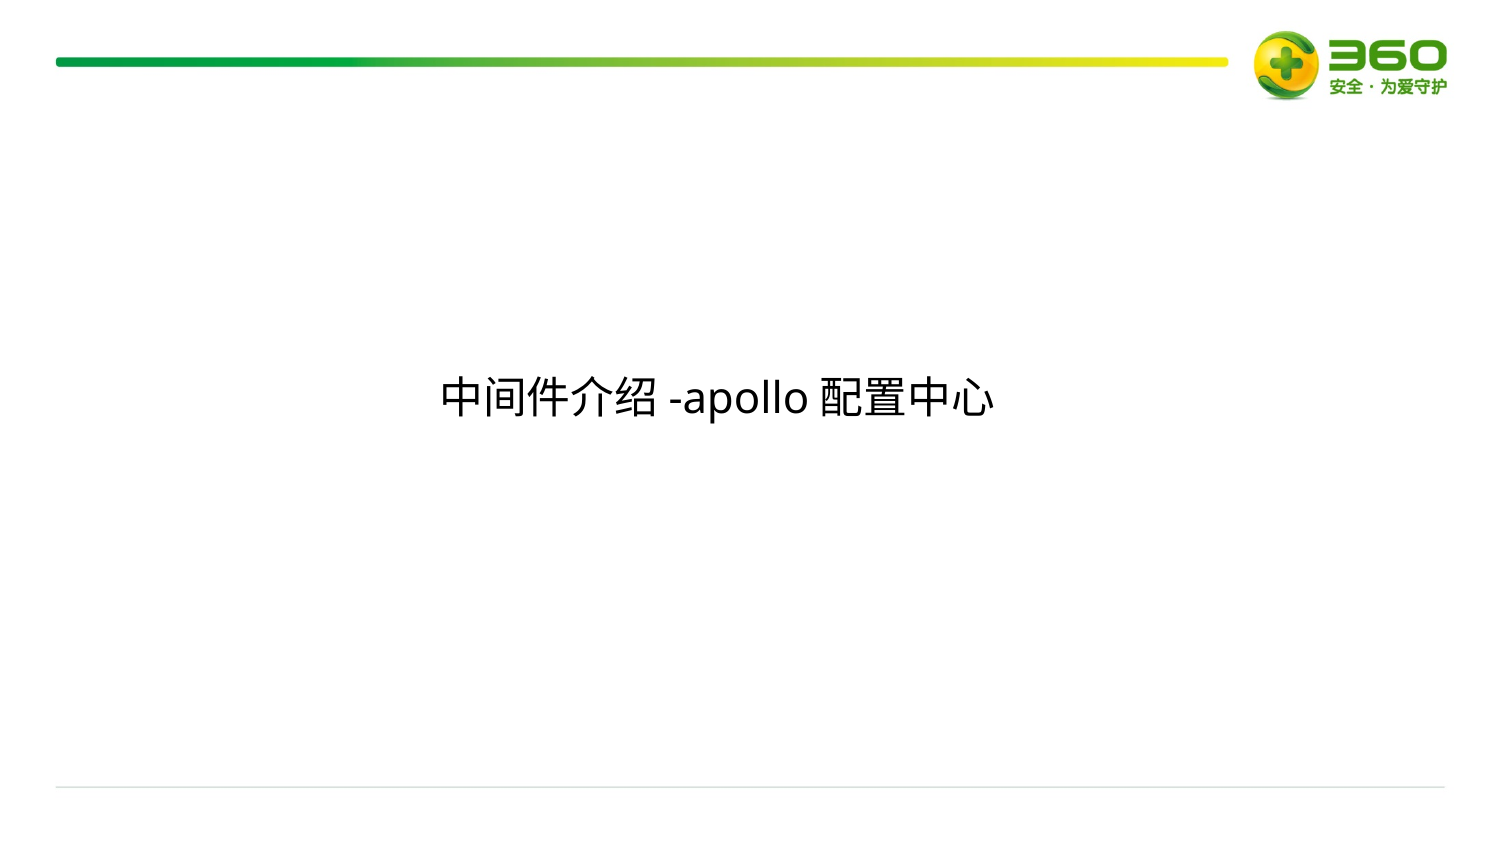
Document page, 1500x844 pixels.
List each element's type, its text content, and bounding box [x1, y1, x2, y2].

text_box 中间件介绍-apollo配置中心 [371, 362, 1010, 470]
picture [0, 0, 1500, 844]
